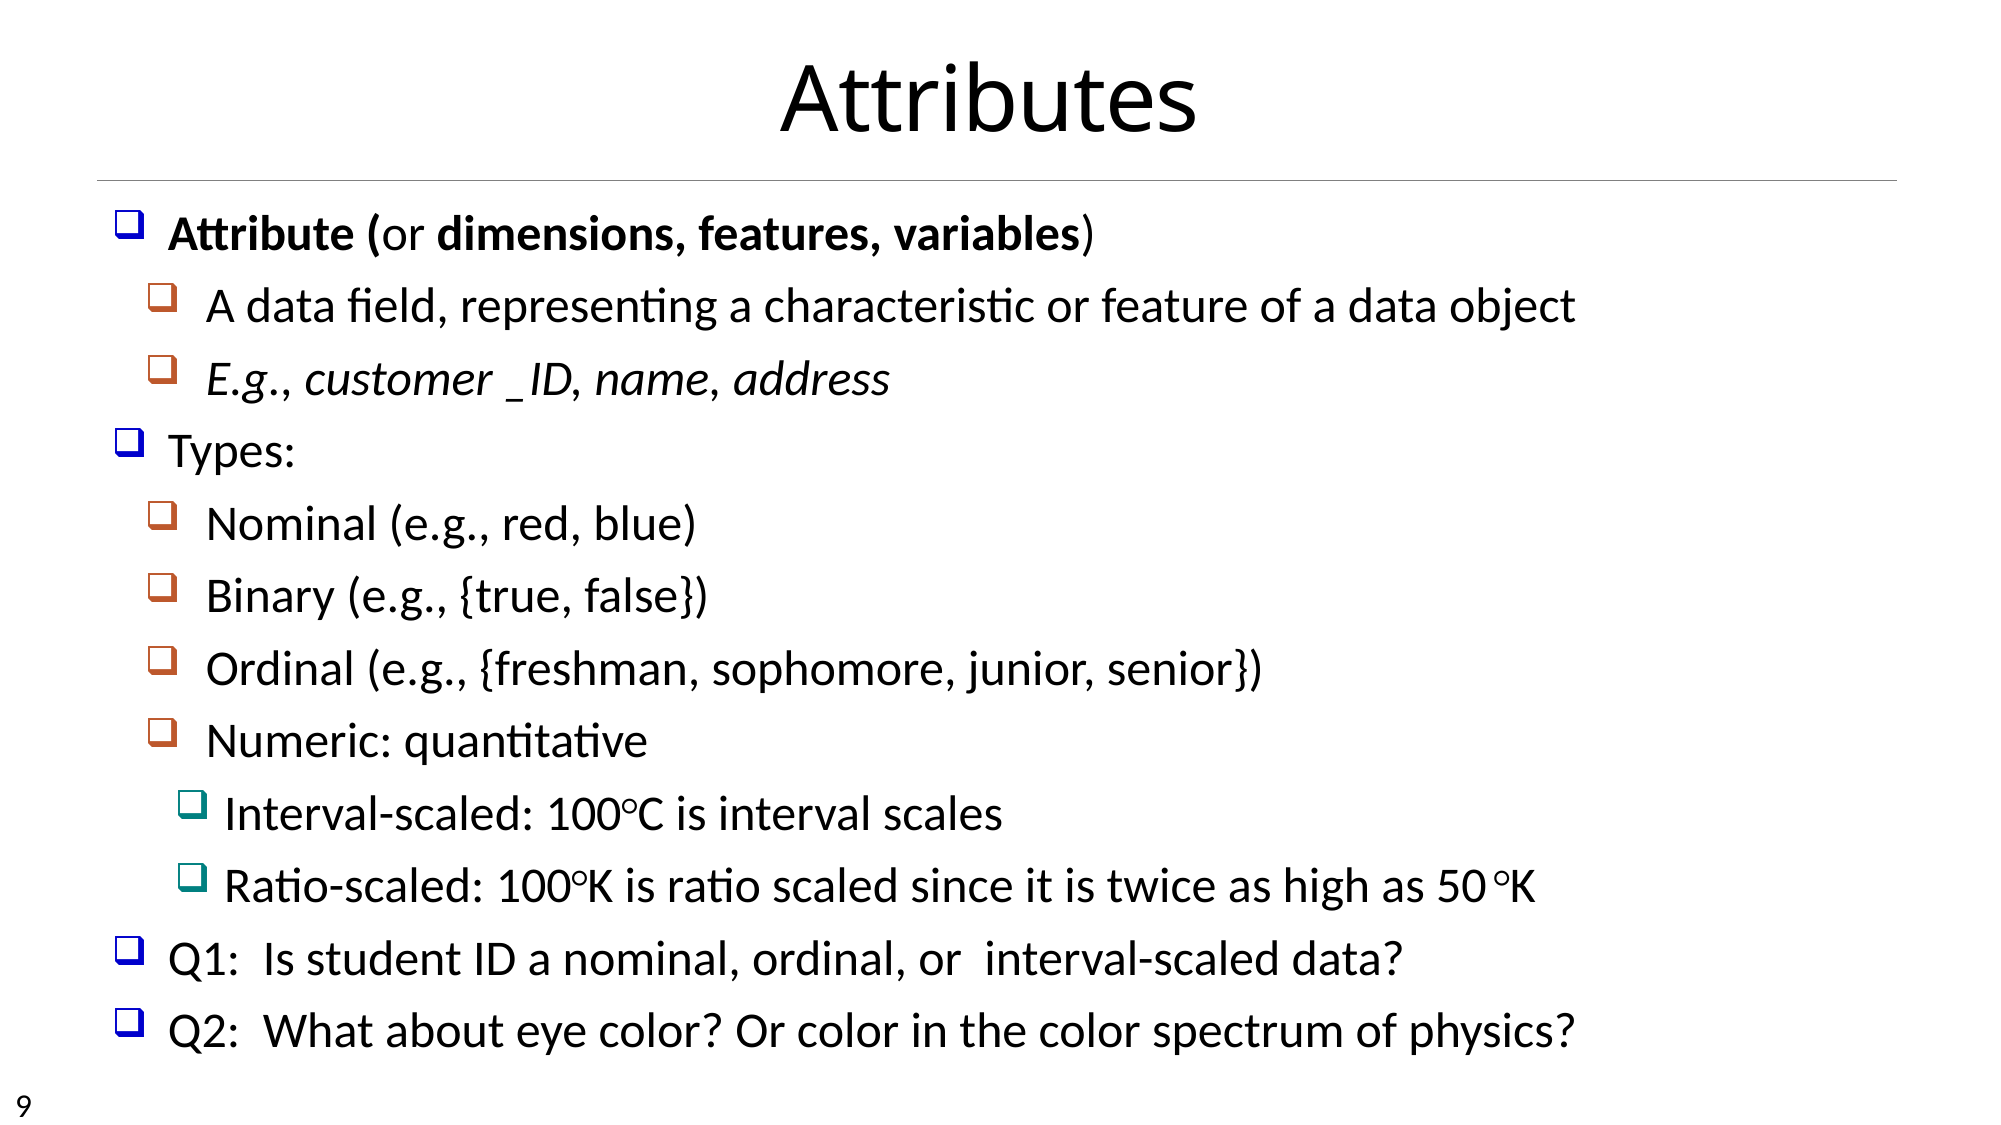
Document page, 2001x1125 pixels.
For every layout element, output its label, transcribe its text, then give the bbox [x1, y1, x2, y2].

list Attribute (or dimensions, features, variables) A data field, representing a characteristic or feature of a data object E.g., customer _ID, name, address Types: Nominal (e.g., red, blue) Binary (e.g., {true, false}) Ordinal (e.g., {freshman, sophomore, junior, senior}) Numeric: quantitative Interval-scaled: 100○C is interval scales Ratio-scaled: 100○K is ratio scaled since it is twice as high as 50 ○K Q1: Is student ID a nominal, ordinal, or interval-scaled data? Q2: What about eye color? Or color in the color spectrum of physics? [96, 192, 1897, 1082]
title Attributes [57, 36, 1923, 158]
